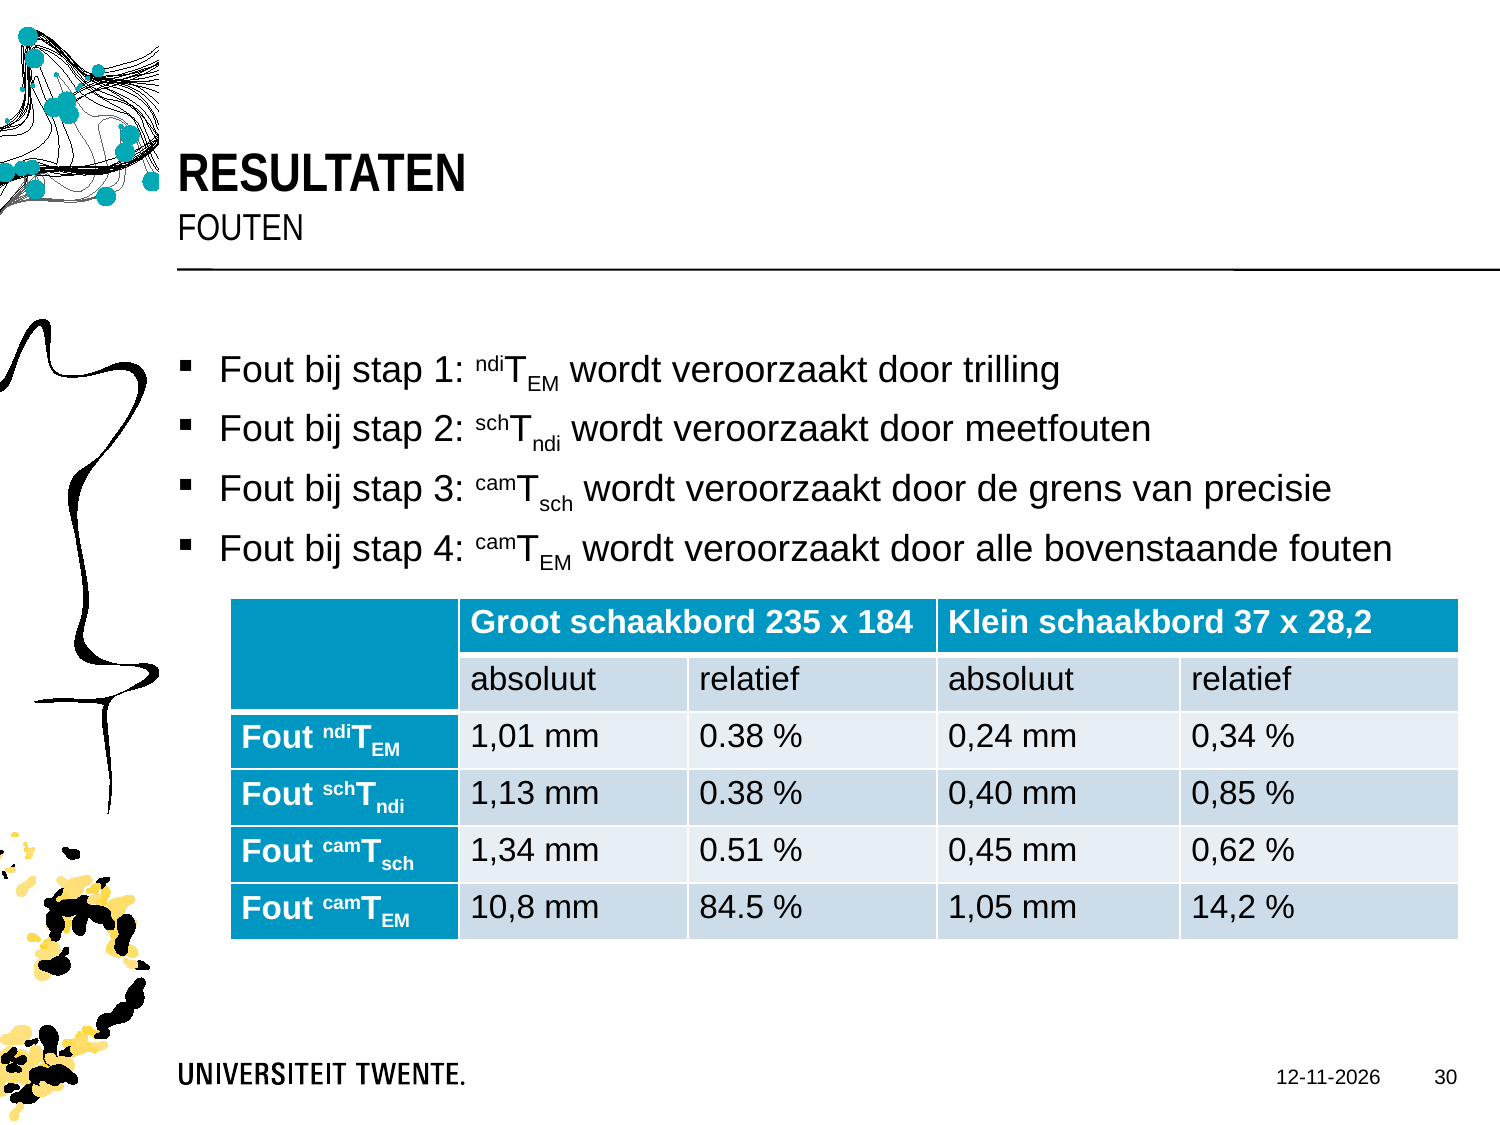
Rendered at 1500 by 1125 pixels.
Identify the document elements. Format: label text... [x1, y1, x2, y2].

table_cell 1,05 mm [938, 884, 1179, 939]
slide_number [1241, 1049, 1395, 1125]
table_cell relatief [1181, 658, 1458, 711]
slide_number 30 [1395, 1049, 1458, 1125]
table_cell 0,24 mm [938, 713, 1179, 768]
table_cell 0.38 % [689, 770, 936, 825]
table_cell Fout ndiTEM [231, 715, 458, 768]
picture [0, 0, 159, 1125]
table_cell 0.38 % [689, 713, 936, 768]
table_cell 0.51 % [689, 827, 936, 882]
table_cell 1,01 mm [460, 713, 687, 768]
table_cell 0,40 mm [938, 770, 1179, 825]
list Fouten [177, 200, 1454, 249]
table_cell 0,34 % [1181, 713, 1458, 768]
table_cell 14,2 % [1181, 884, 1458, 939]
list Resultaten [177, 81, 1454, 200]
table_cell relatief [689, 658, 936, 711]
table_cell 0,85 % [1181, 770, 1458, 825]
list Fout bij stap 1: ndiTEM wordt veroorzaakt door trilling Fout bij stap 2: schTndi wordt veroorzaakt door meetfouten Fout bij stap 3: camTsch wordt veroorzaakt door de grens van precisie Fout bij stap 4: camTEM wordt veroorzaakt door alle bovenstaande fouten [176, 336, 1458, 921]
table_cell 0,45 mm [938, 827, 1179, 882]
table_cell 0,62 % [1181, 827, 1458, 882]
table_header Klein schaakbord 37 x 28,2 [938, 599, 1458, 652]
table_cell absoluut [938, 658, 1179, 711]
table_cell 1,13 mm [460, 770, 687, 825]
table_header Groot schaakbord 235 x 184 [460, 599, 936, 652]
table_cell 10,8 mm [460, 884, 687, 939]
table_cell Fout camTsch [231, 827, 458, 882]
table_cell Fout schTndi [231, 770, 458, 825]
table_cell 84.5 % [689, 884, 936, 939]
table_cell Fout camTEM [231, 884, 458, 939]
table_cell 1,34 mm [460, 827, 687, 882]
table_header [231, 599, 458, 709]
table_cell absoluut [460, 658, 687, 711]
